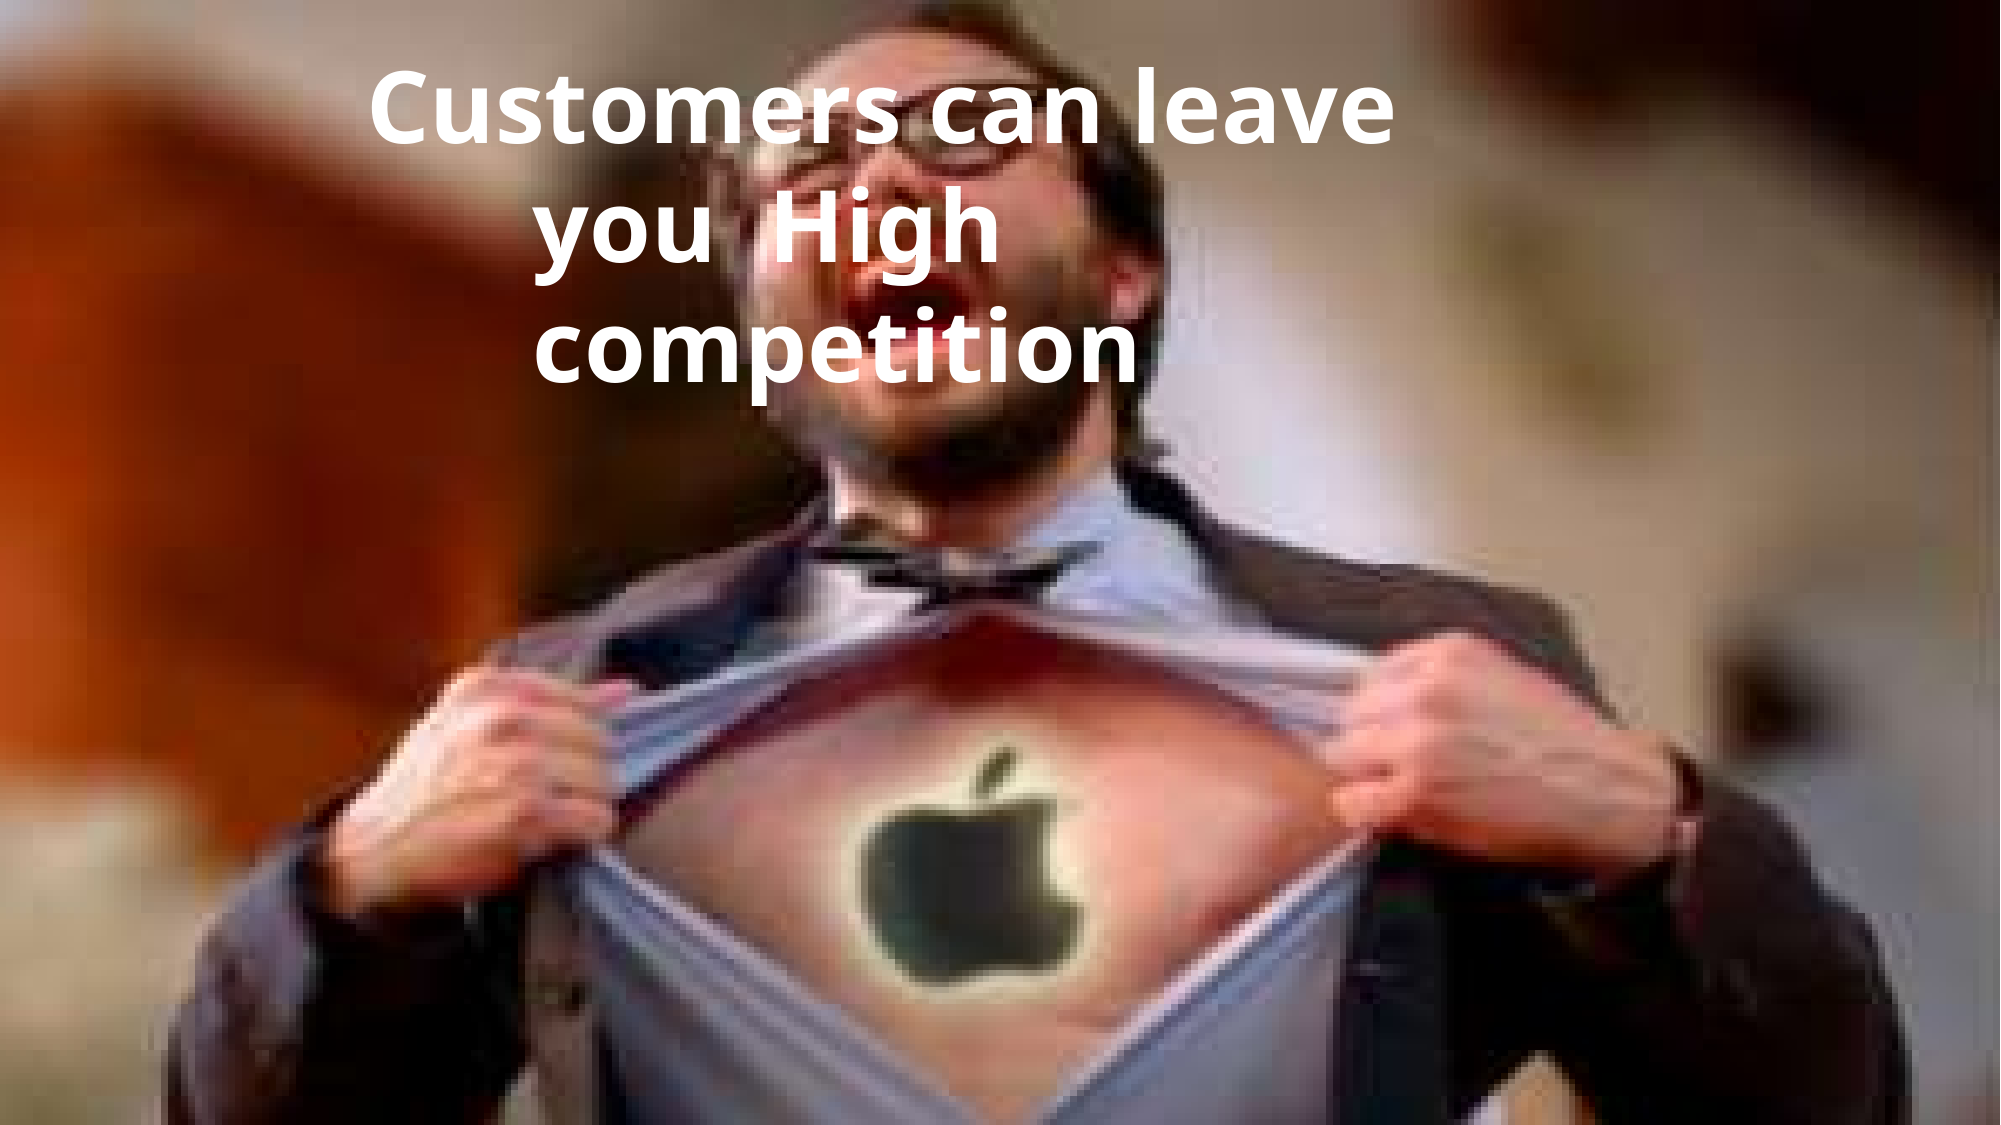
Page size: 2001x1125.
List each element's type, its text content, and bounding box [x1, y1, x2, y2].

text_box [0, 0, 2000, 1125]
title Customers can leave you High competition [364, 40, 1531, 403]
